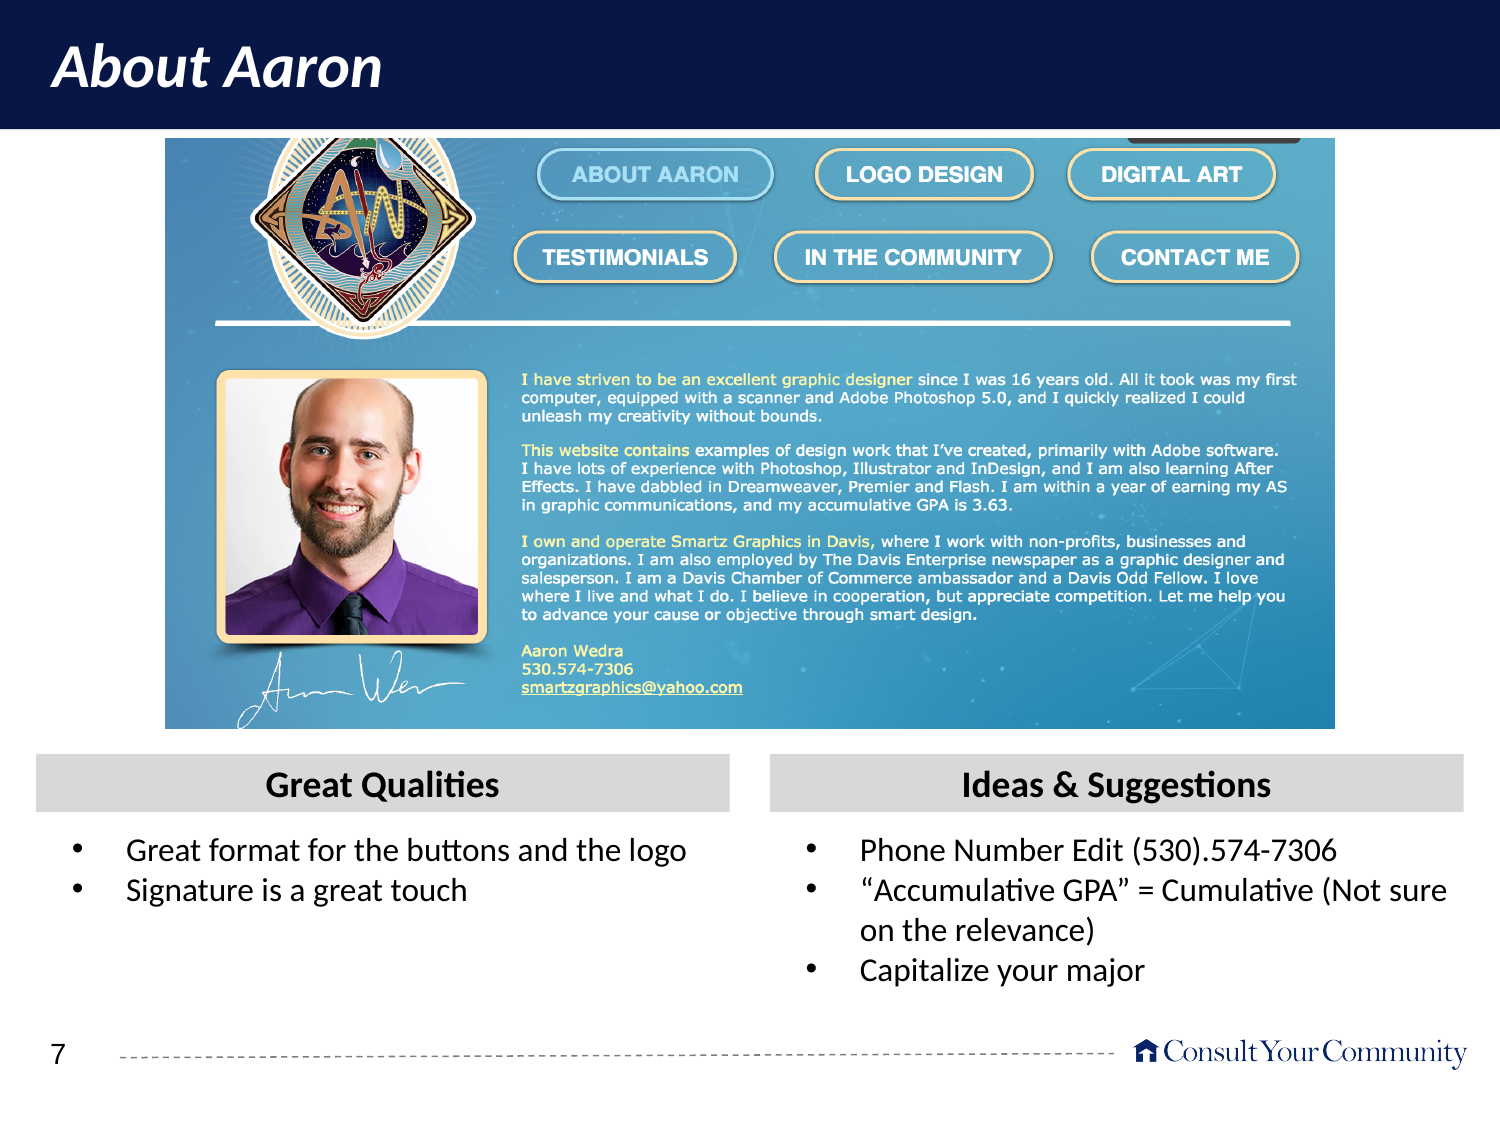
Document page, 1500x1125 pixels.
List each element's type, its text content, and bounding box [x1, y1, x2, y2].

picture [165, 138, 1335, 729]
title About Aaron [37, 10, 1463, 116]
picture [1464, 1029, 1474, 1076]
list Great Qualities [36, 753, 730, 813]
list Ideas & Suggestions [769, 753, 1464, 813]
list Great format for the buttons and the logo Signature is a great touch [36, 813, 730, 1125]
list Phone Number Edit (530).574-7306 “Accumulative GPA” = Cumulative (Not sure on the relevance) Capitalize your major [769, 813, 1464, 1125]
